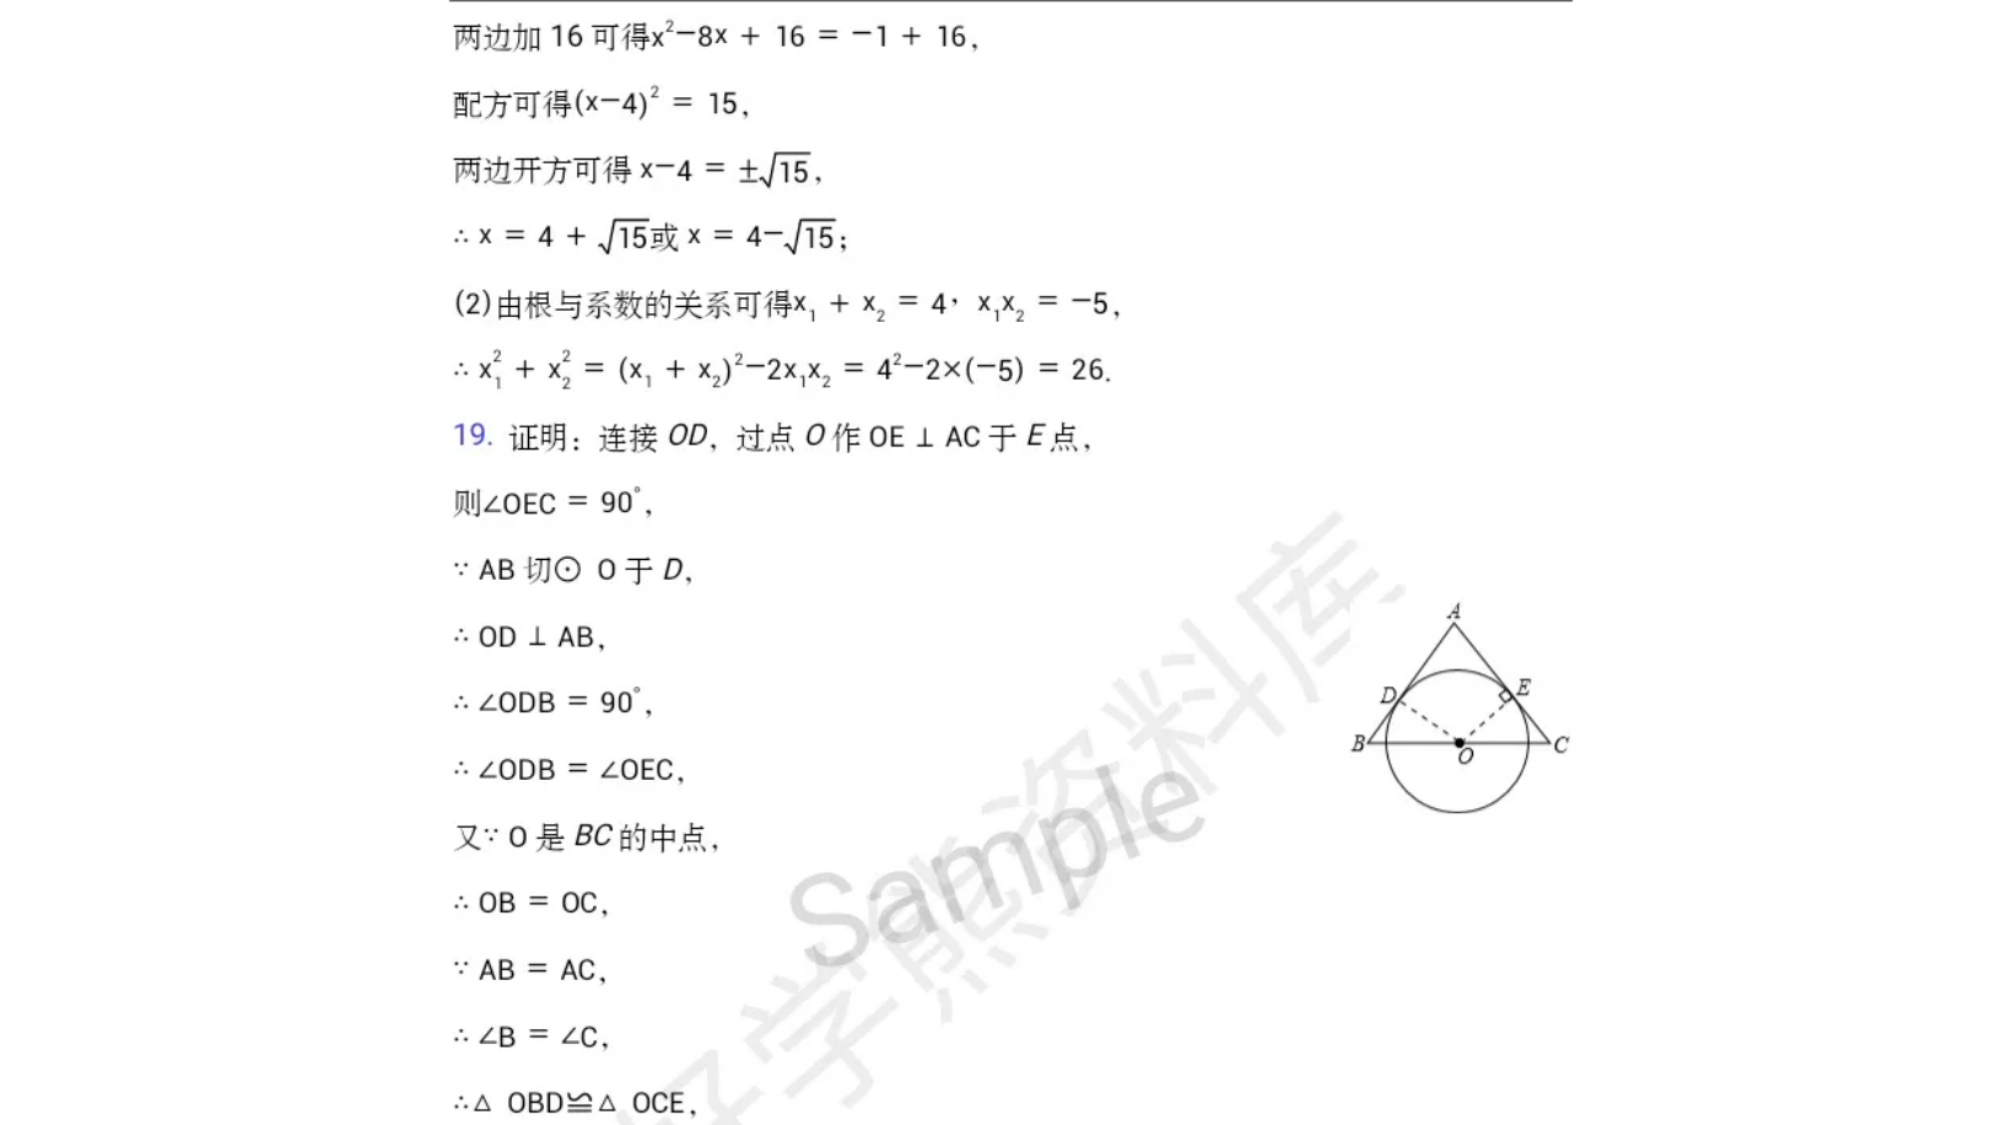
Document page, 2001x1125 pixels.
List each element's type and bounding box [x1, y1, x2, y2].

picture [420, 0, 1580, 1125]
